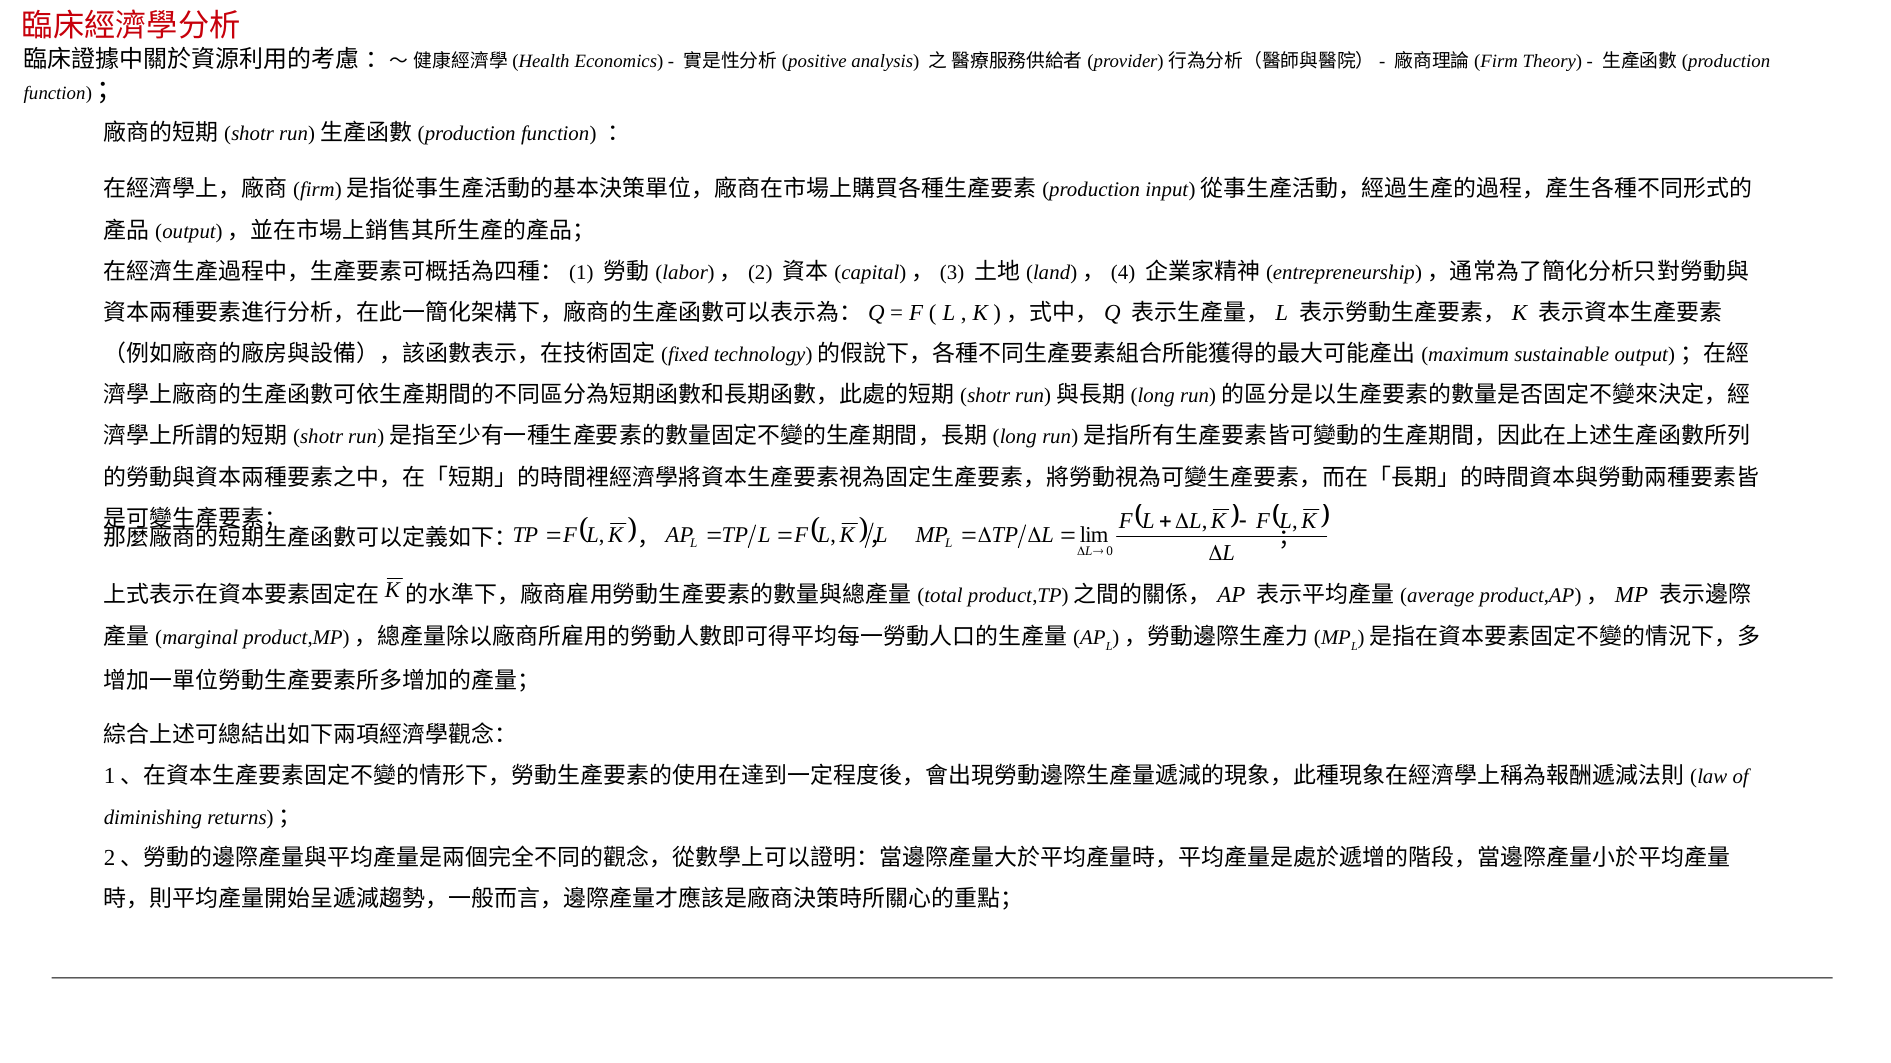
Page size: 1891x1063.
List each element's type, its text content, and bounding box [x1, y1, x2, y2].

text_box 臨床經濟學分析 [6, 6, 1406, 42]
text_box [88, 95, 1782, 922]
text_box 臨床證據中關於資源利用的考慮 ：～ 健康經濟學(Health Economics) - 實是性分析(positive analysis) 之 醫療服務供給者(provider)行為分析（醫師與醫院）- 廠商理論(Firm Theory) - 生產函數(production function)； [8, 32, 1840, 113]
